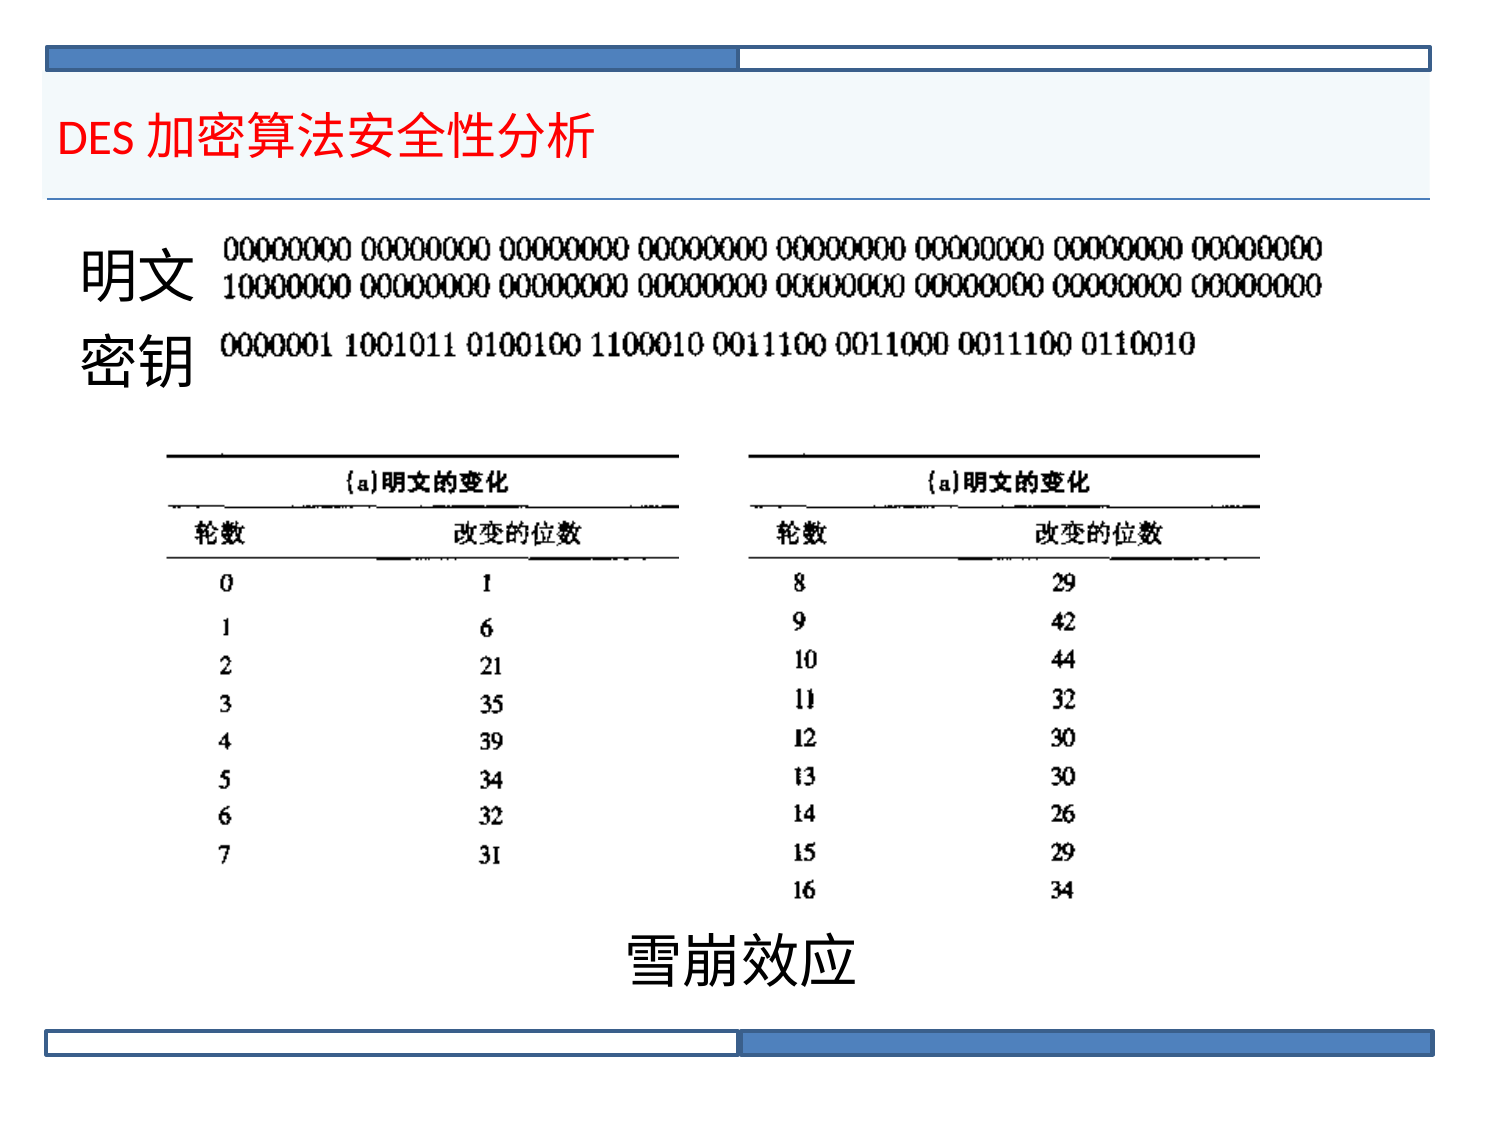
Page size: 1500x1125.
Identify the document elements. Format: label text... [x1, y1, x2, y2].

picture [740, 444, 1261, 905]
text_box 密钥 [64, 317, 212, 403]
text_box 明文 [64, 231, 212, 317]
text_box [736, 45, 1432, 72]
picture [211, 221, 1333, 304]
title DES加密算法安全性分析 [42, 70, 1430, 200]
text_box 雪崩效应 [609, 916, 873, 1002]
text_box [44, 1029, 739, 1057]
text_box [45, 45, 736, 72]
picture [159, 444, 705, 873]
picture [211, 321, 1206, 368]
text_box [739, 1029, 1435, 1057]
